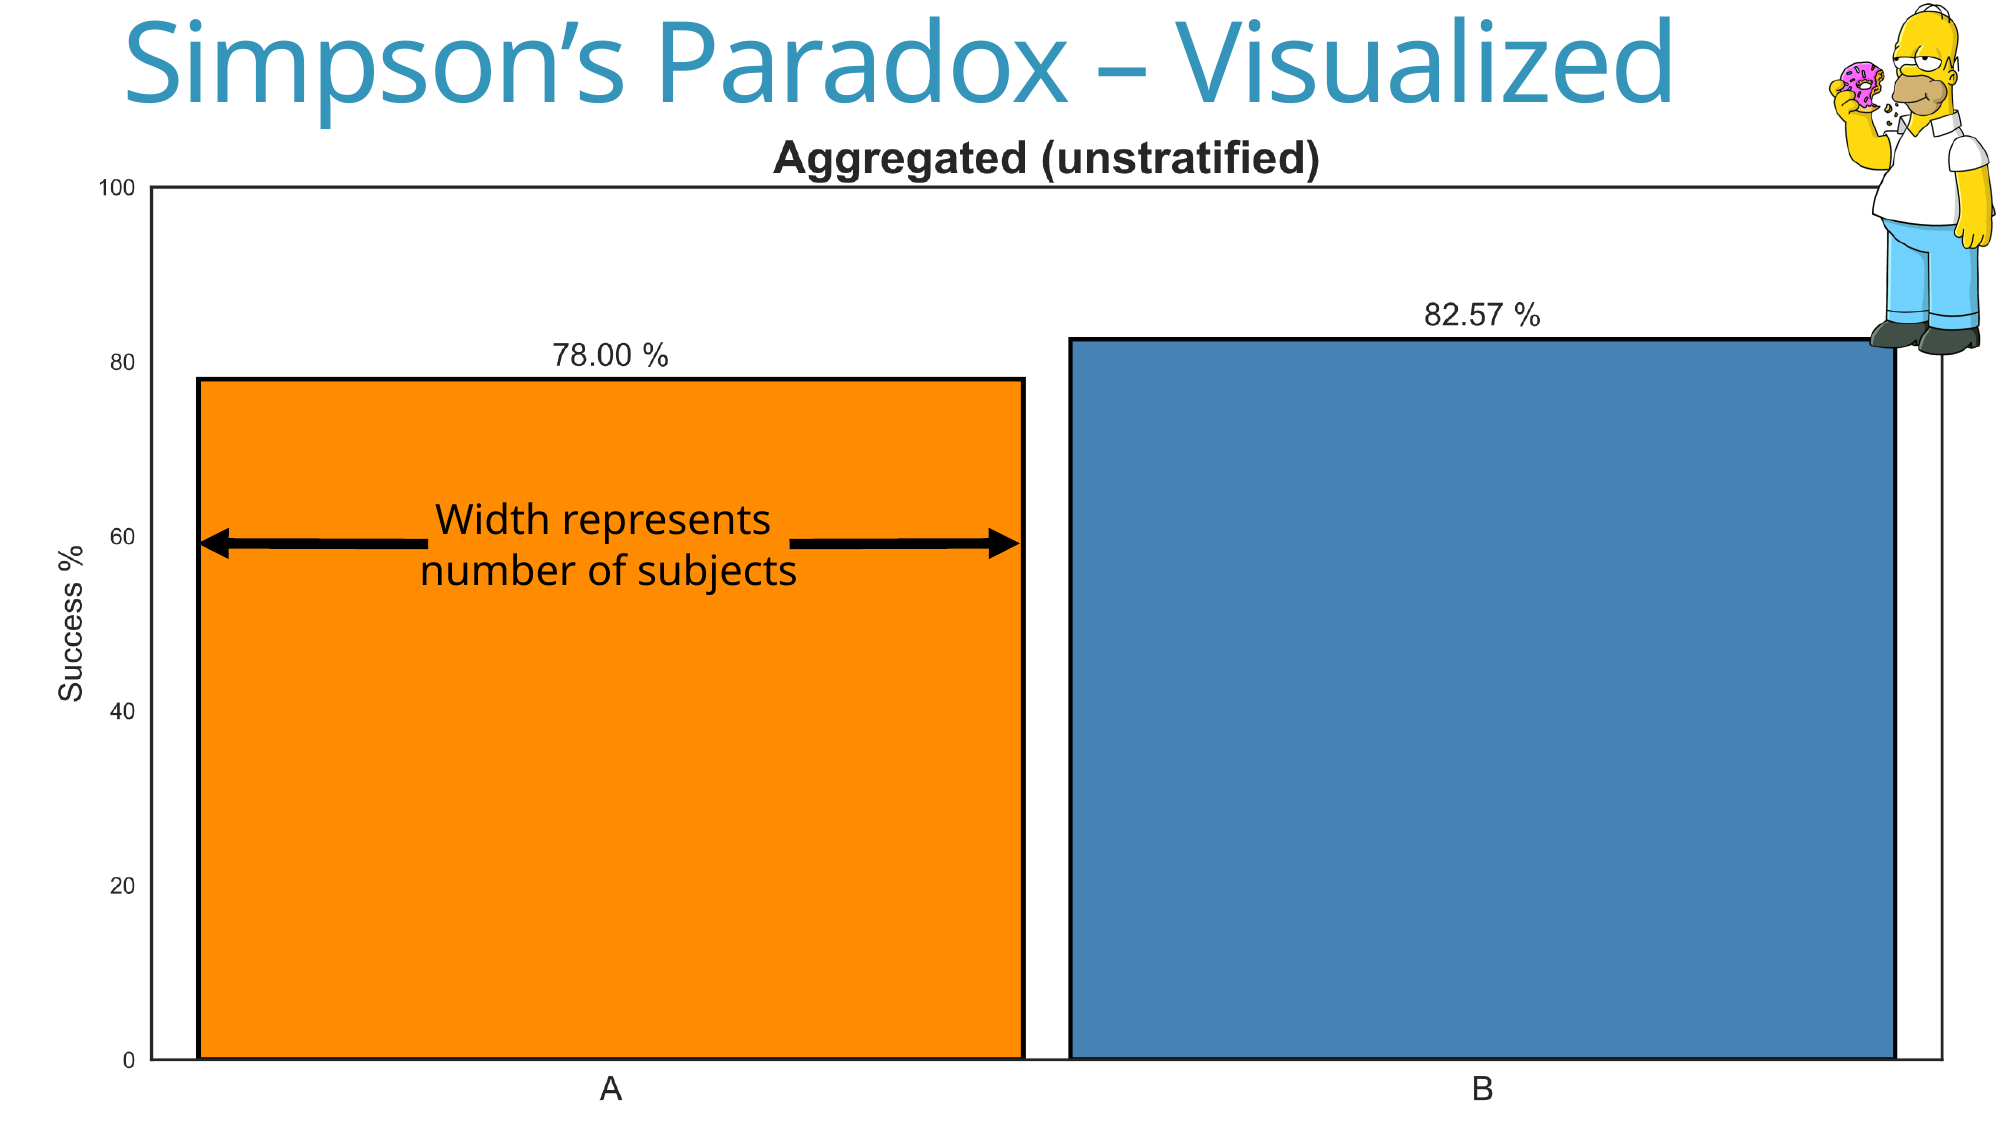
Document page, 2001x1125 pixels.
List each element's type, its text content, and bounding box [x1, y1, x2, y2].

picture [40, 0, 2000, 1123]
text_box Simpson’s Paradox – Visualized [107, 3, 1825, 122]
